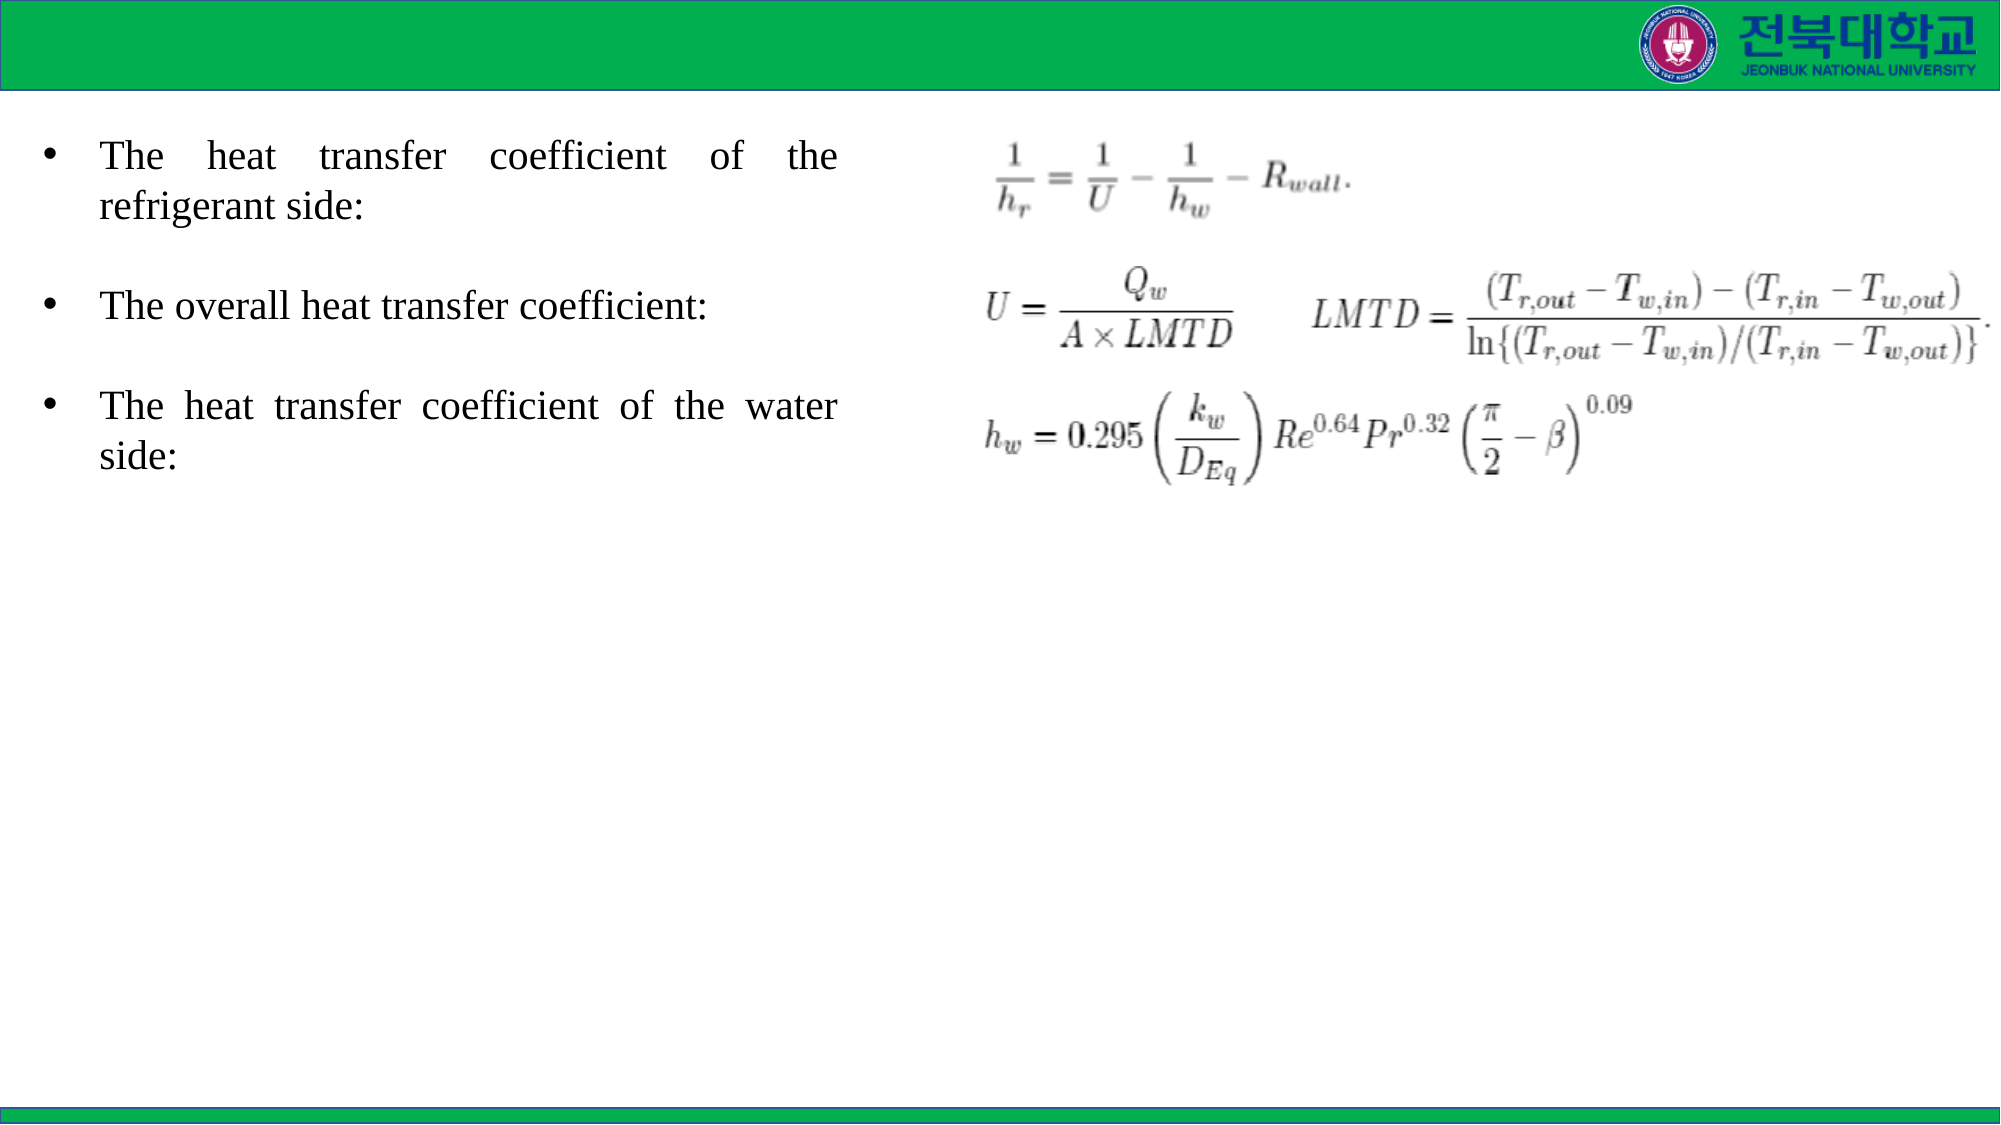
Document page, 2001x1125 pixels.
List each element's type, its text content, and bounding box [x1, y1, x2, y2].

picture [973, 120, 1358, 237]
text_box [0, 1107, 2000, 1124]
picture [973, 266, 1239, 357]
text_box [0, 0, 2000, 91]
picture [1296, 266, 2000, 369]
text_box The heat transfer coefficient of the refrigerant side: The overall heat transfer coefficient: The heat transfer coefficient of the water side: [28, 120, 854, 486]
picture [973, 387, 1633, 489]
picture [1637, 4, 1981, 86]
